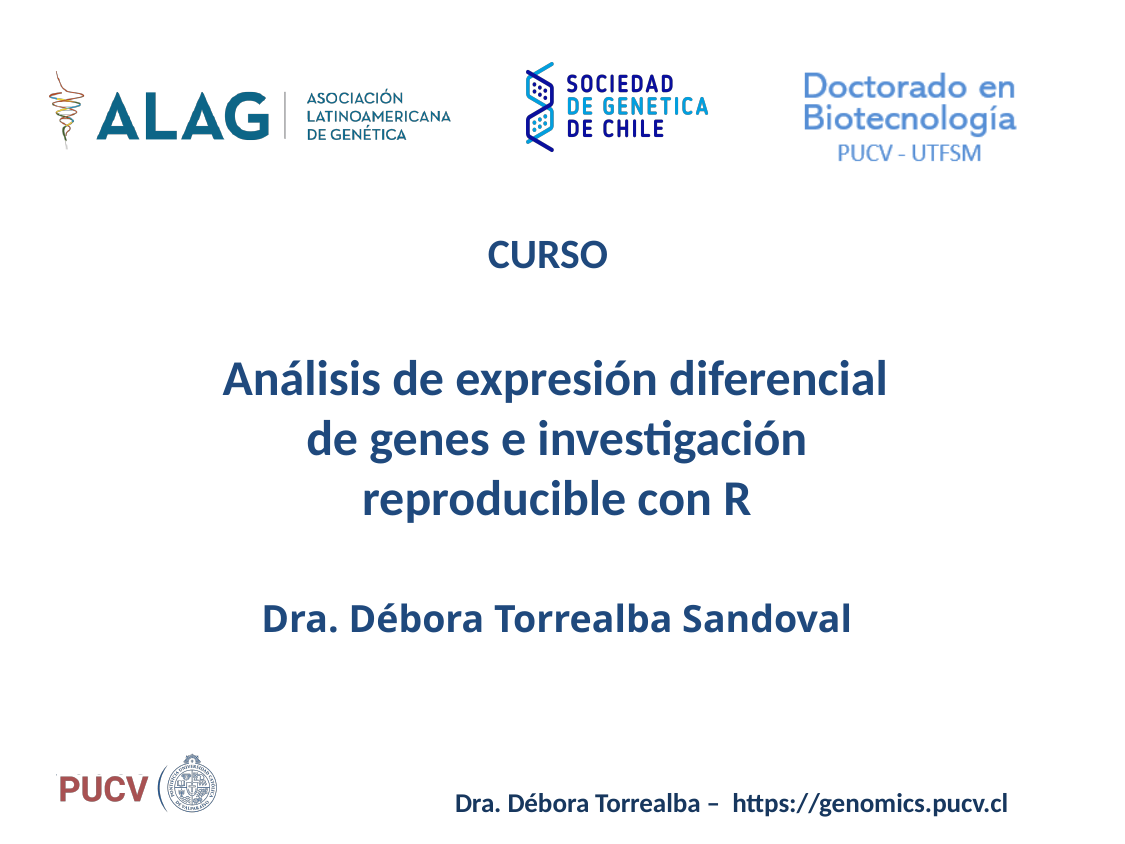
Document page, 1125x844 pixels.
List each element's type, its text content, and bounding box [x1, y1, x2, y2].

picture [43, 71, 454, 158]
picture [519, 50, 716, 164]
text_box CURSO Análisis de expresión diferencial de genes e investigación reproducible con R [187, 219, 909, 534]
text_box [794, 54, 1023, 175]
picture [56, 748, 224, 818]
text_box Dra. Débora Torrealba Sandoval [196, 587, 918, 648]
